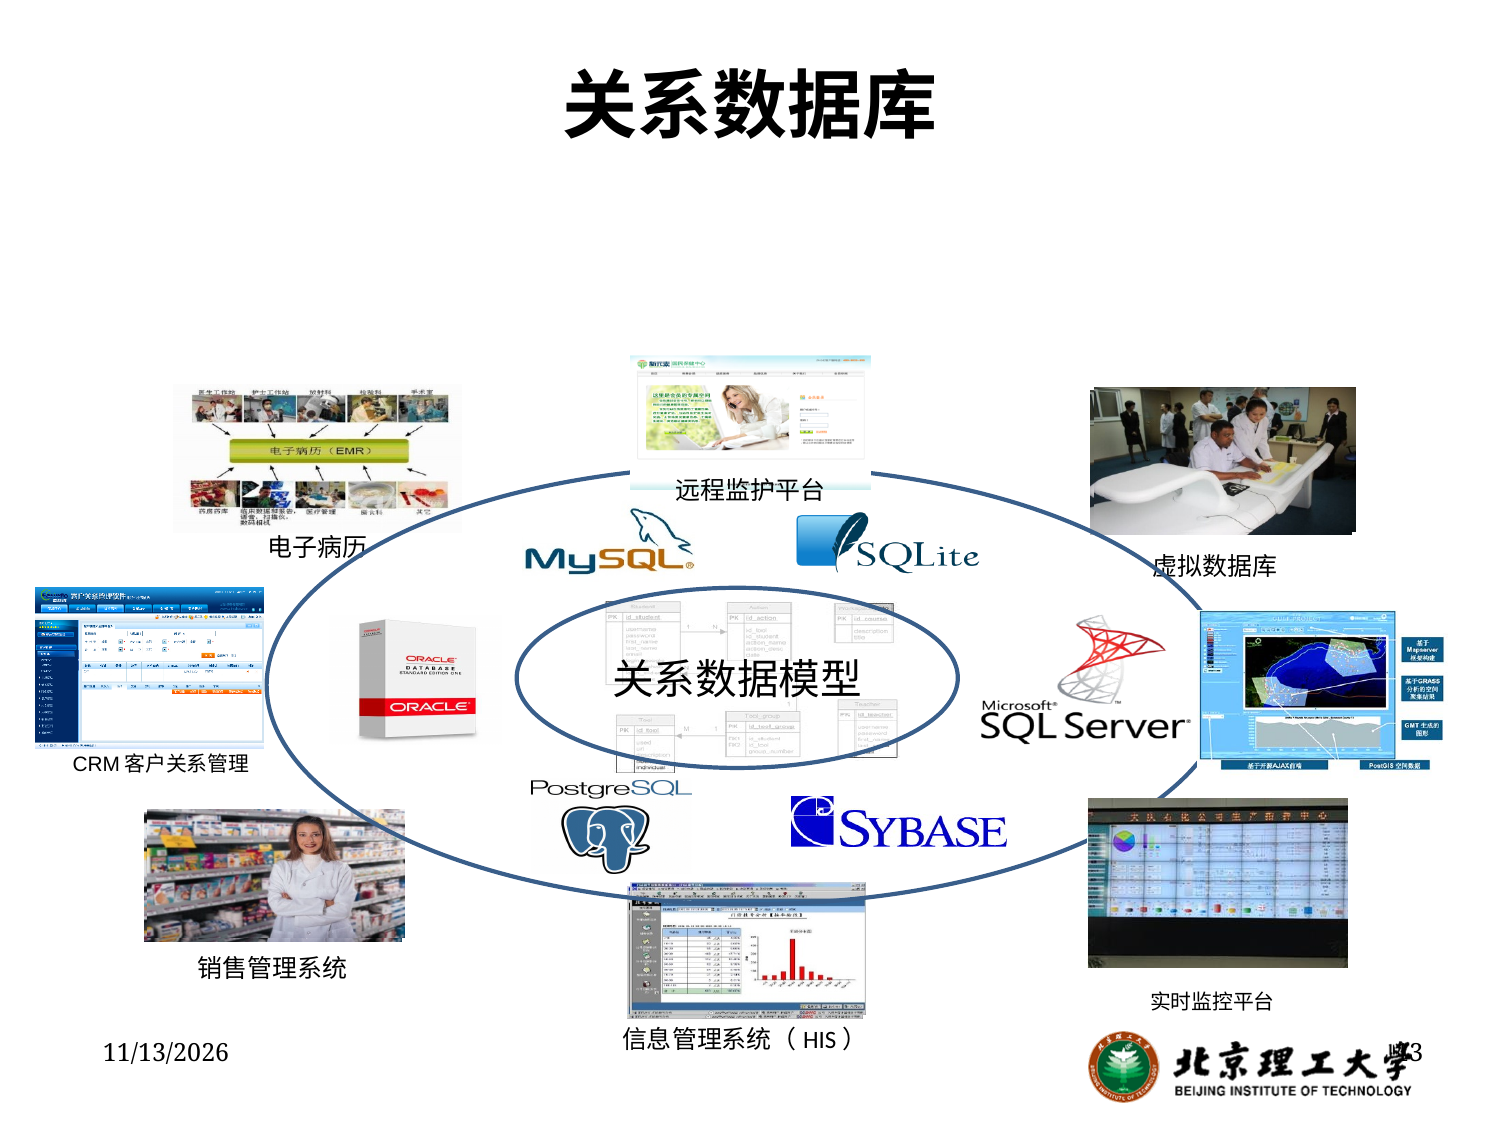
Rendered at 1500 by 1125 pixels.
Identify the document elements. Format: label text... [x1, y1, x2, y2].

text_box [1087, 386, 1356, 577]
picture [1088, 1078, 1412, 1103]
picture [1087, 797, 1348, 968]
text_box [173, 383, 462, 559]
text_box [143, 808, 405, 980]
picture [34, 587, 264, 749]
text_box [594, 913, 895, 1050]
picture [1197, 610, 1449, 784]
text_box 13 [1088, 1021, 1439, 1078]
text_box 2022/9/20 [88, 1021, 439, 1078]
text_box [621, 355, 879, 502]
title 关系数据库 [75, 45, 1425, 161]
text_box CRM客户关系管理 [57, 757, 261, 783]
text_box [266, 465, 1230, 905]
text_box 实时监控平台 [1135, 980, 1324, 1021]
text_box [516, 587, 959, 773]
